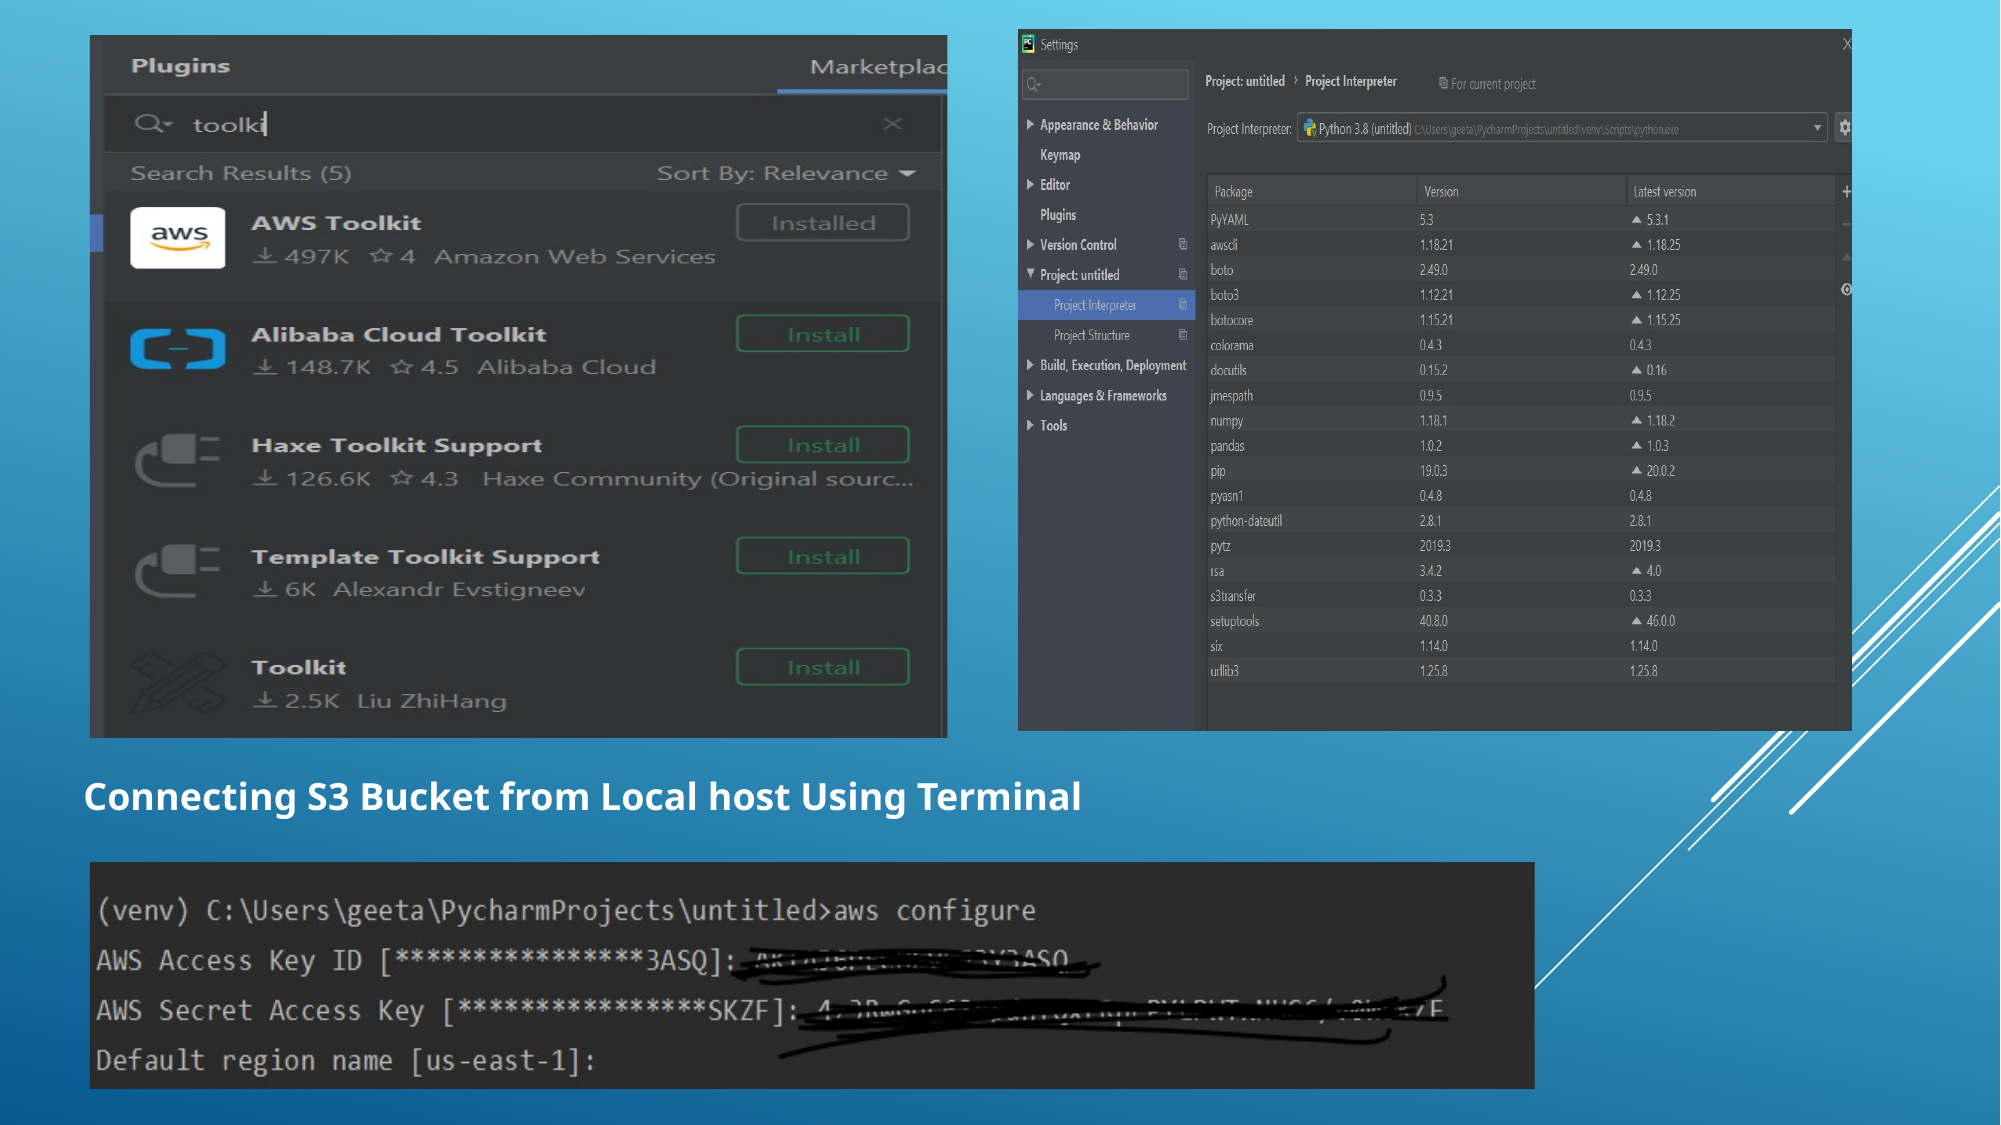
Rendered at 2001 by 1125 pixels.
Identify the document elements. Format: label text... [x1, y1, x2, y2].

picture [1018, 29, 1852, 731]
picture [89, 35, 948, 745]
text_box Connecting S3 Bucket from Local host Using Terminal [68, 765, 1128, 826]
picture [89, 862, 1535, 1090]
